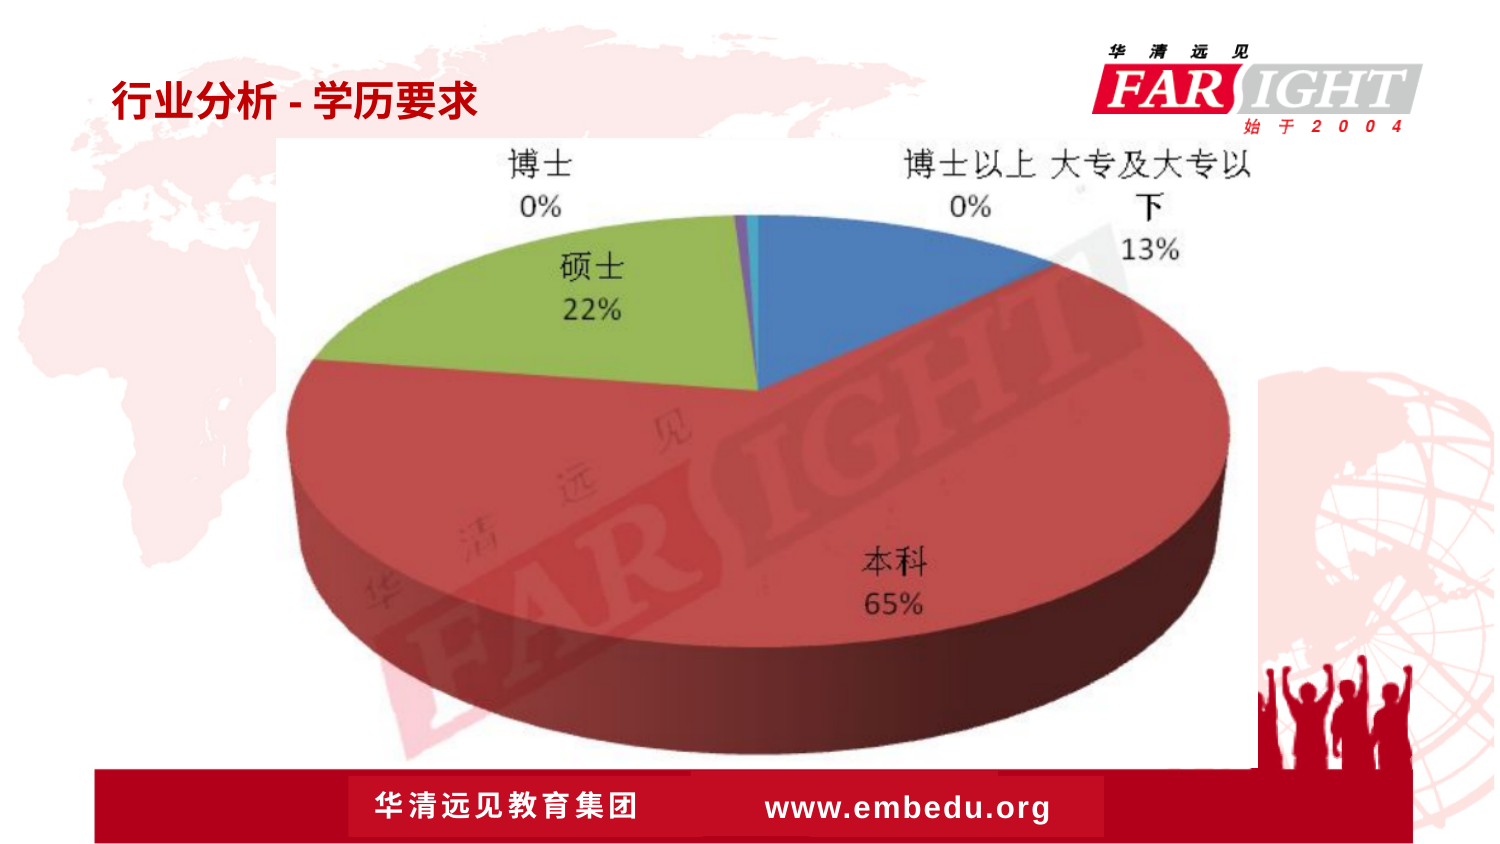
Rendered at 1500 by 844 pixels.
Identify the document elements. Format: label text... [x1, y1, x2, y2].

title 行业分析-学历要求 [96, 67, 1081, 139]
picture [0, 0, 1500, 844]
